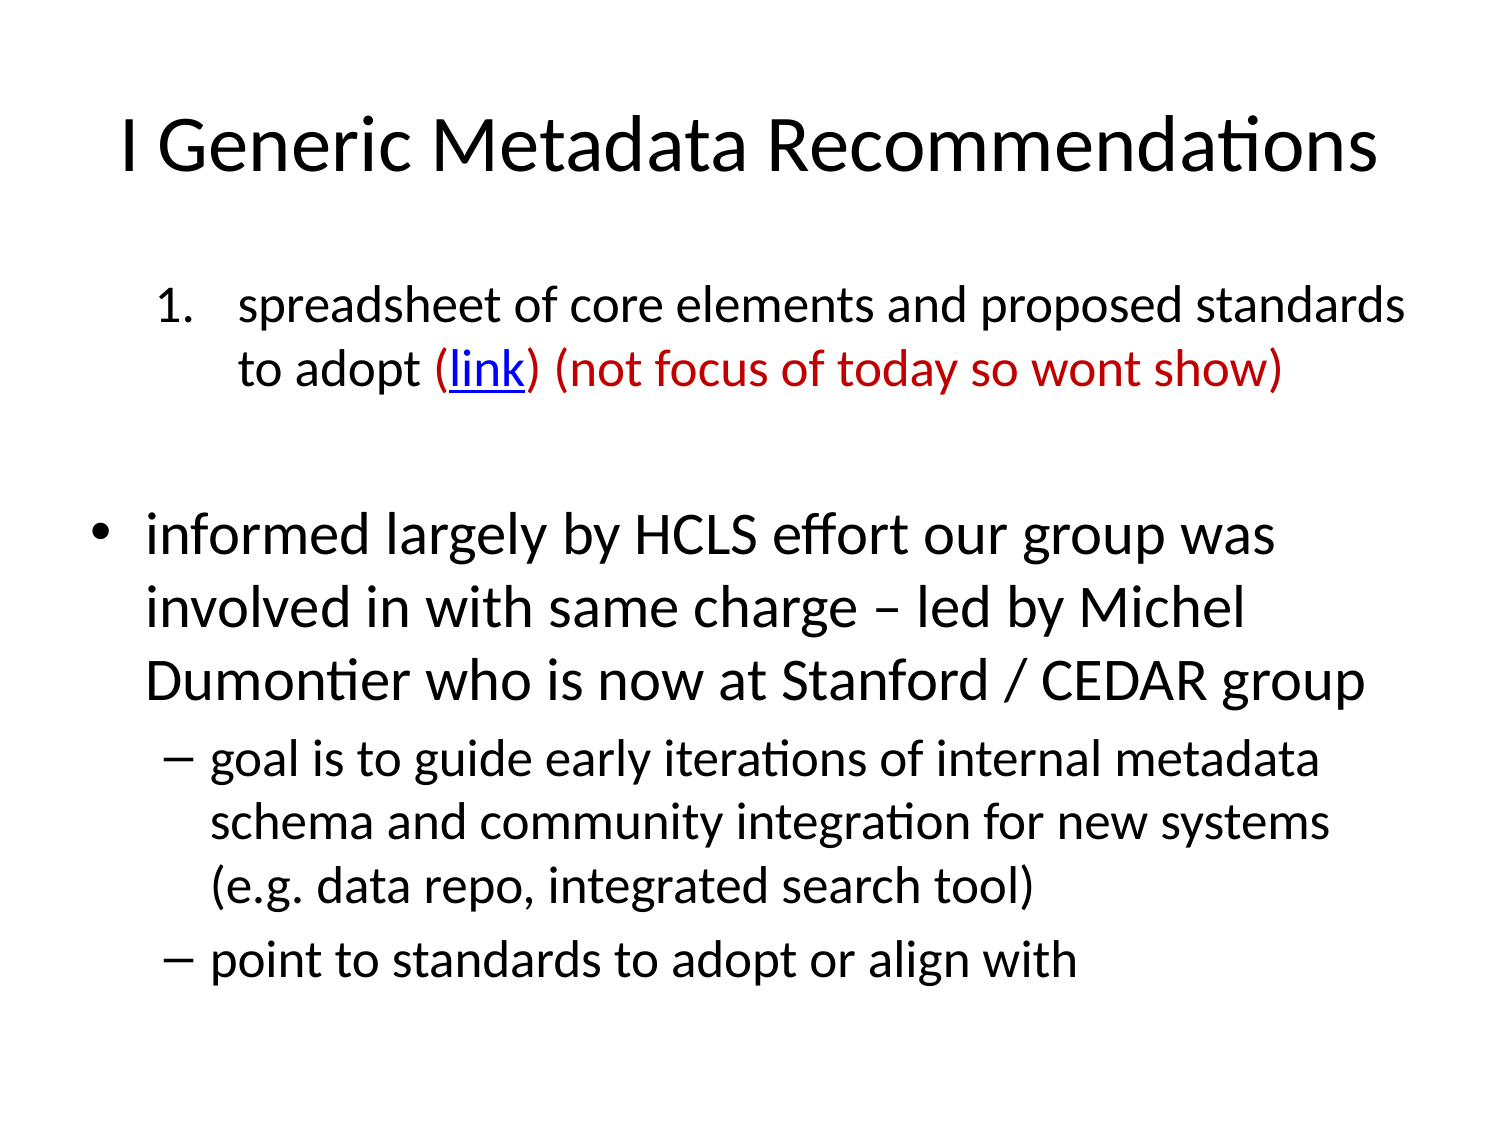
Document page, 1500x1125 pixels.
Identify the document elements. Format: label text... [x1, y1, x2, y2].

title I Generic Metadata Recommendations [75, 45, 1425, 233]
list spreadsheet of core elements and proposed standards to adopt (link) (not focus of today so wont show) informed largely by HCLS effort our group was involved in with same charge – led by Michel Dumontier who is now at Stanford / CEDAR group goal is to guide early iterations of internal metadata schema and community integration for new systems (e.g. data repo, integrated search tool) point to standards to adopt or align with [75, 262, 1425, 1005]
